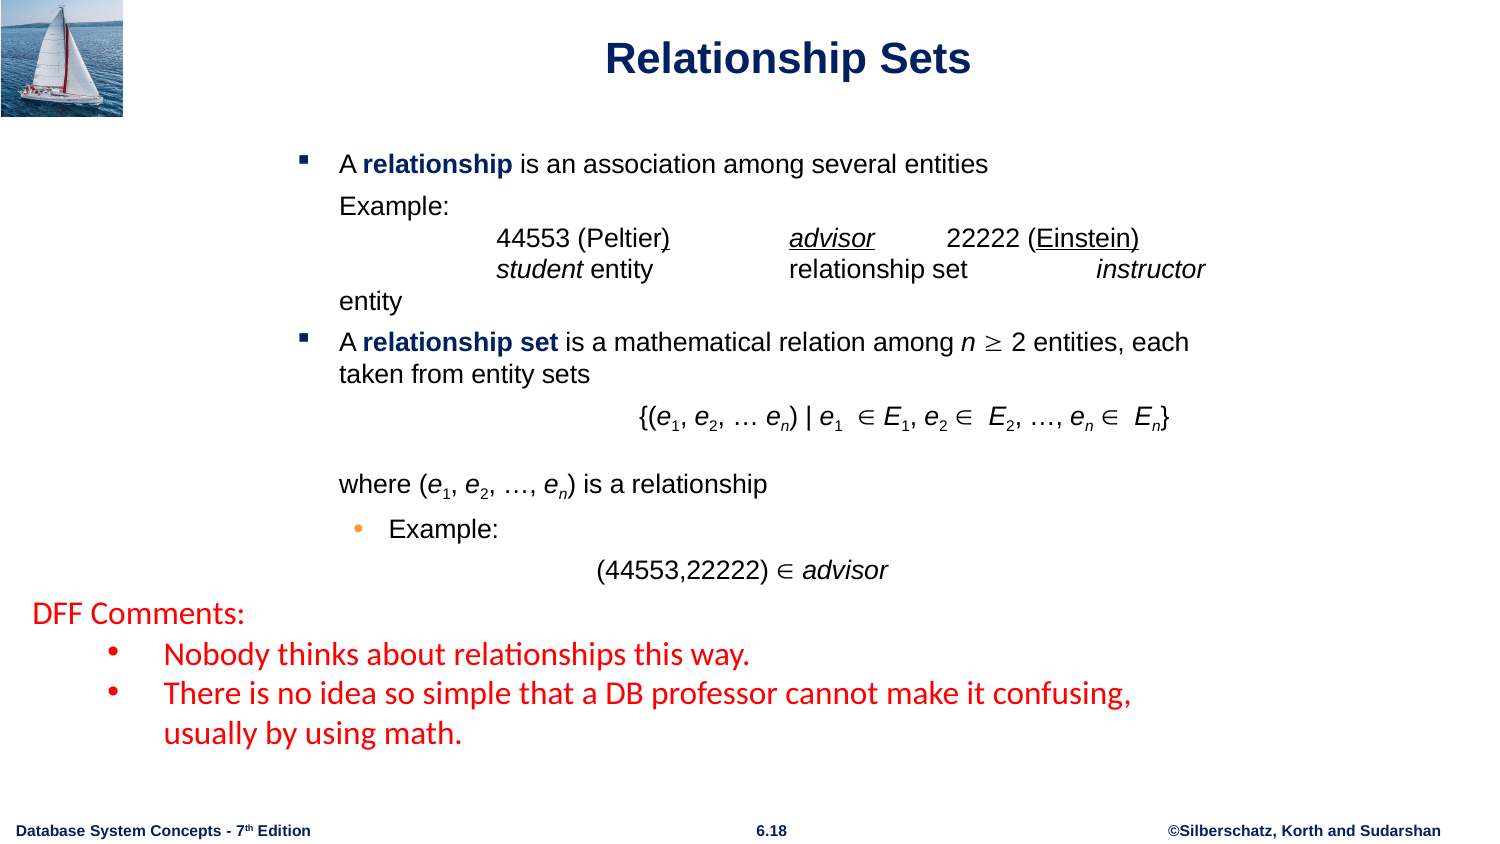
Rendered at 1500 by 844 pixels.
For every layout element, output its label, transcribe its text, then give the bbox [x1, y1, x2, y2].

title Relationship Sets [125, 14, 1452, 90]
picture [0, 0, 123, 117]
text_box DFF Comments: Nobody thinks about relationships this way. There is no idea so simple that a DB professor cannot make it confusing, usually by using math. [17, 584, 1451, 759]
list A relationship is an association among several entities Example: 44553 (Peltier) advisor 22222 (Einstein) student entity relationship set instructor entity A relationship set is a mathematical relation among n  2 entities, each taken from entity sets {(e1, e2, … en) | e1  E1, e2  E2, …, en  En} where (e1, e2, …, en) is a relationship Example: (44553,22222)  advisor [282, 139, 1238, 584]
